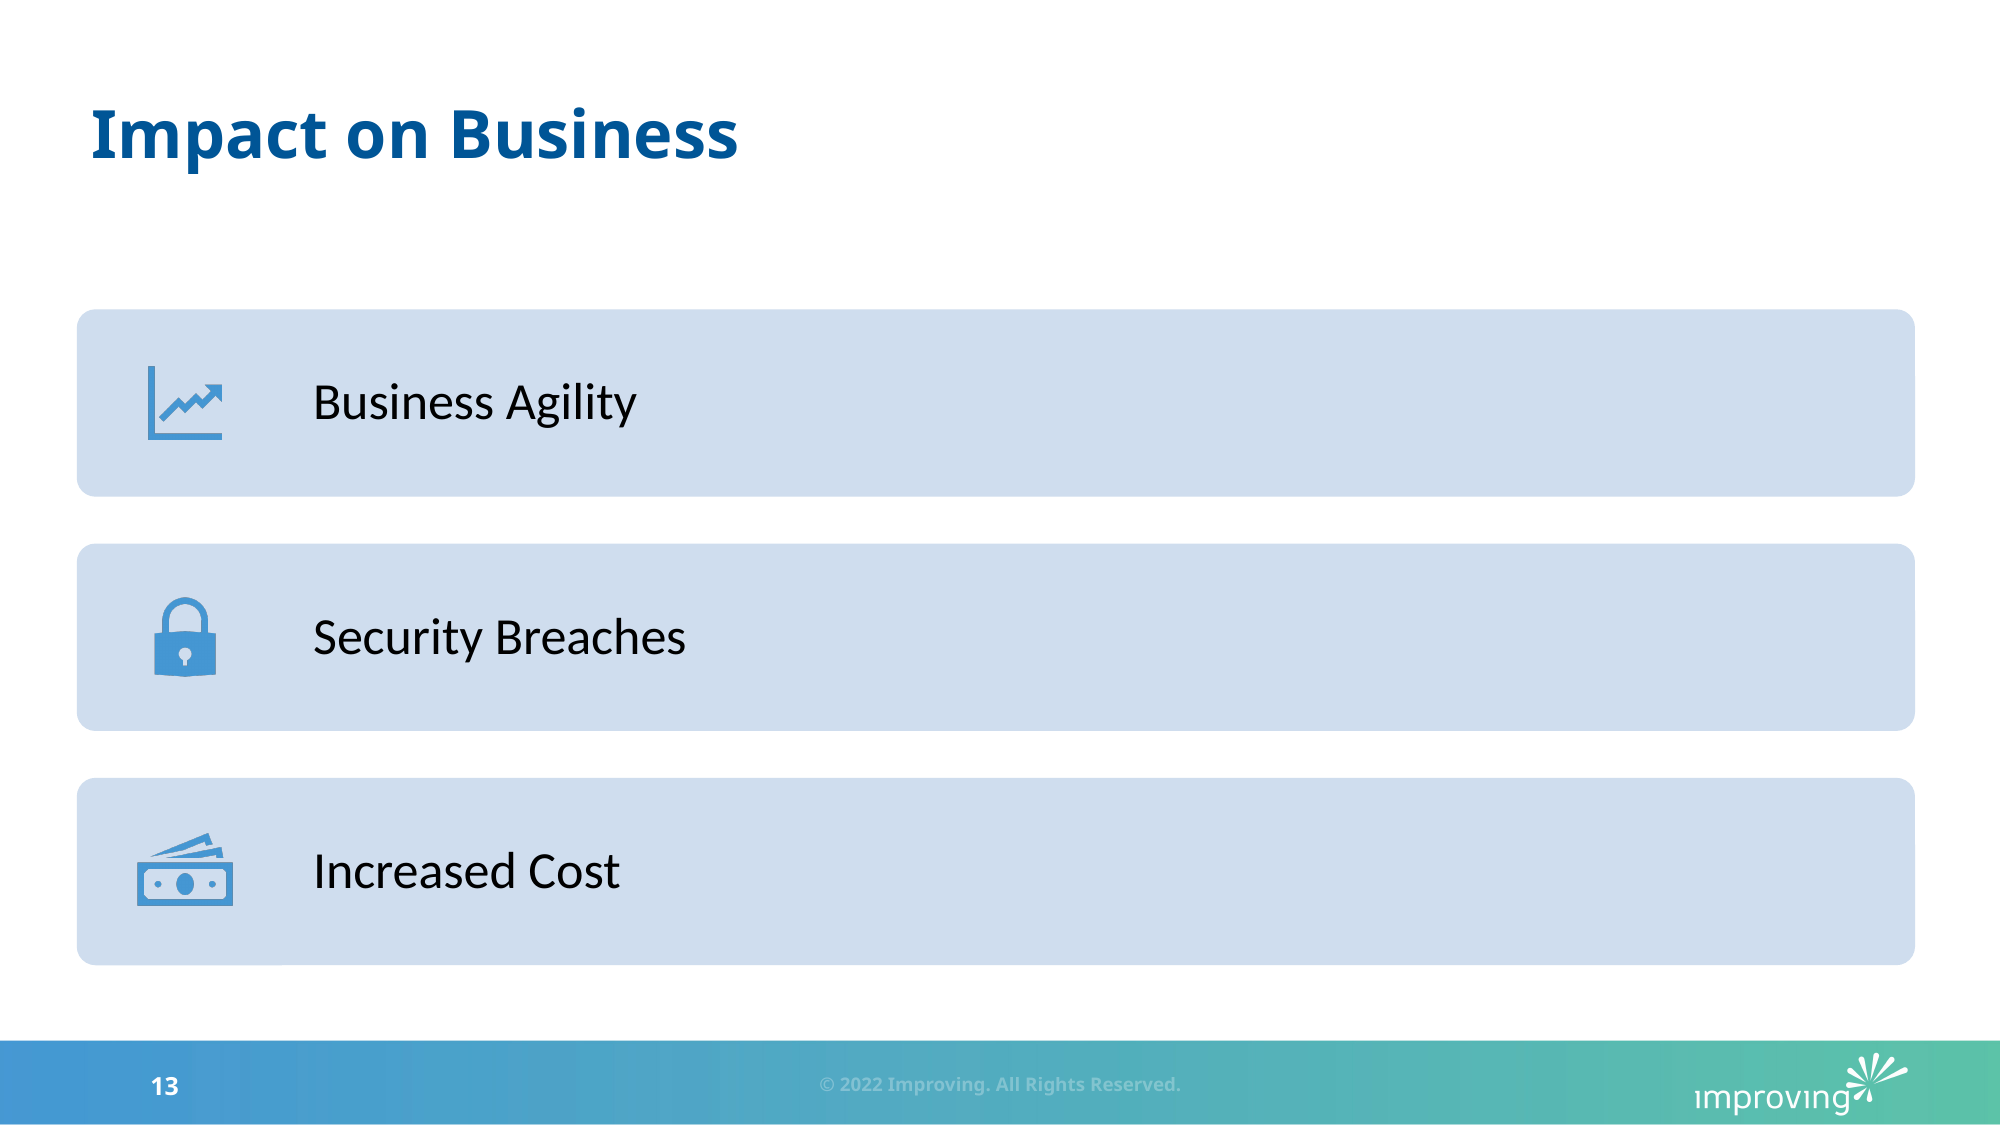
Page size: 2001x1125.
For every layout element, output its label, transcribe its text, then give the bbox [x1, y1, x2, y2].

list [76, 309, 1916, 966]
title Impact on Business [76, 71, 1915, 181]
picture [0, 0, 2000, 1125]
